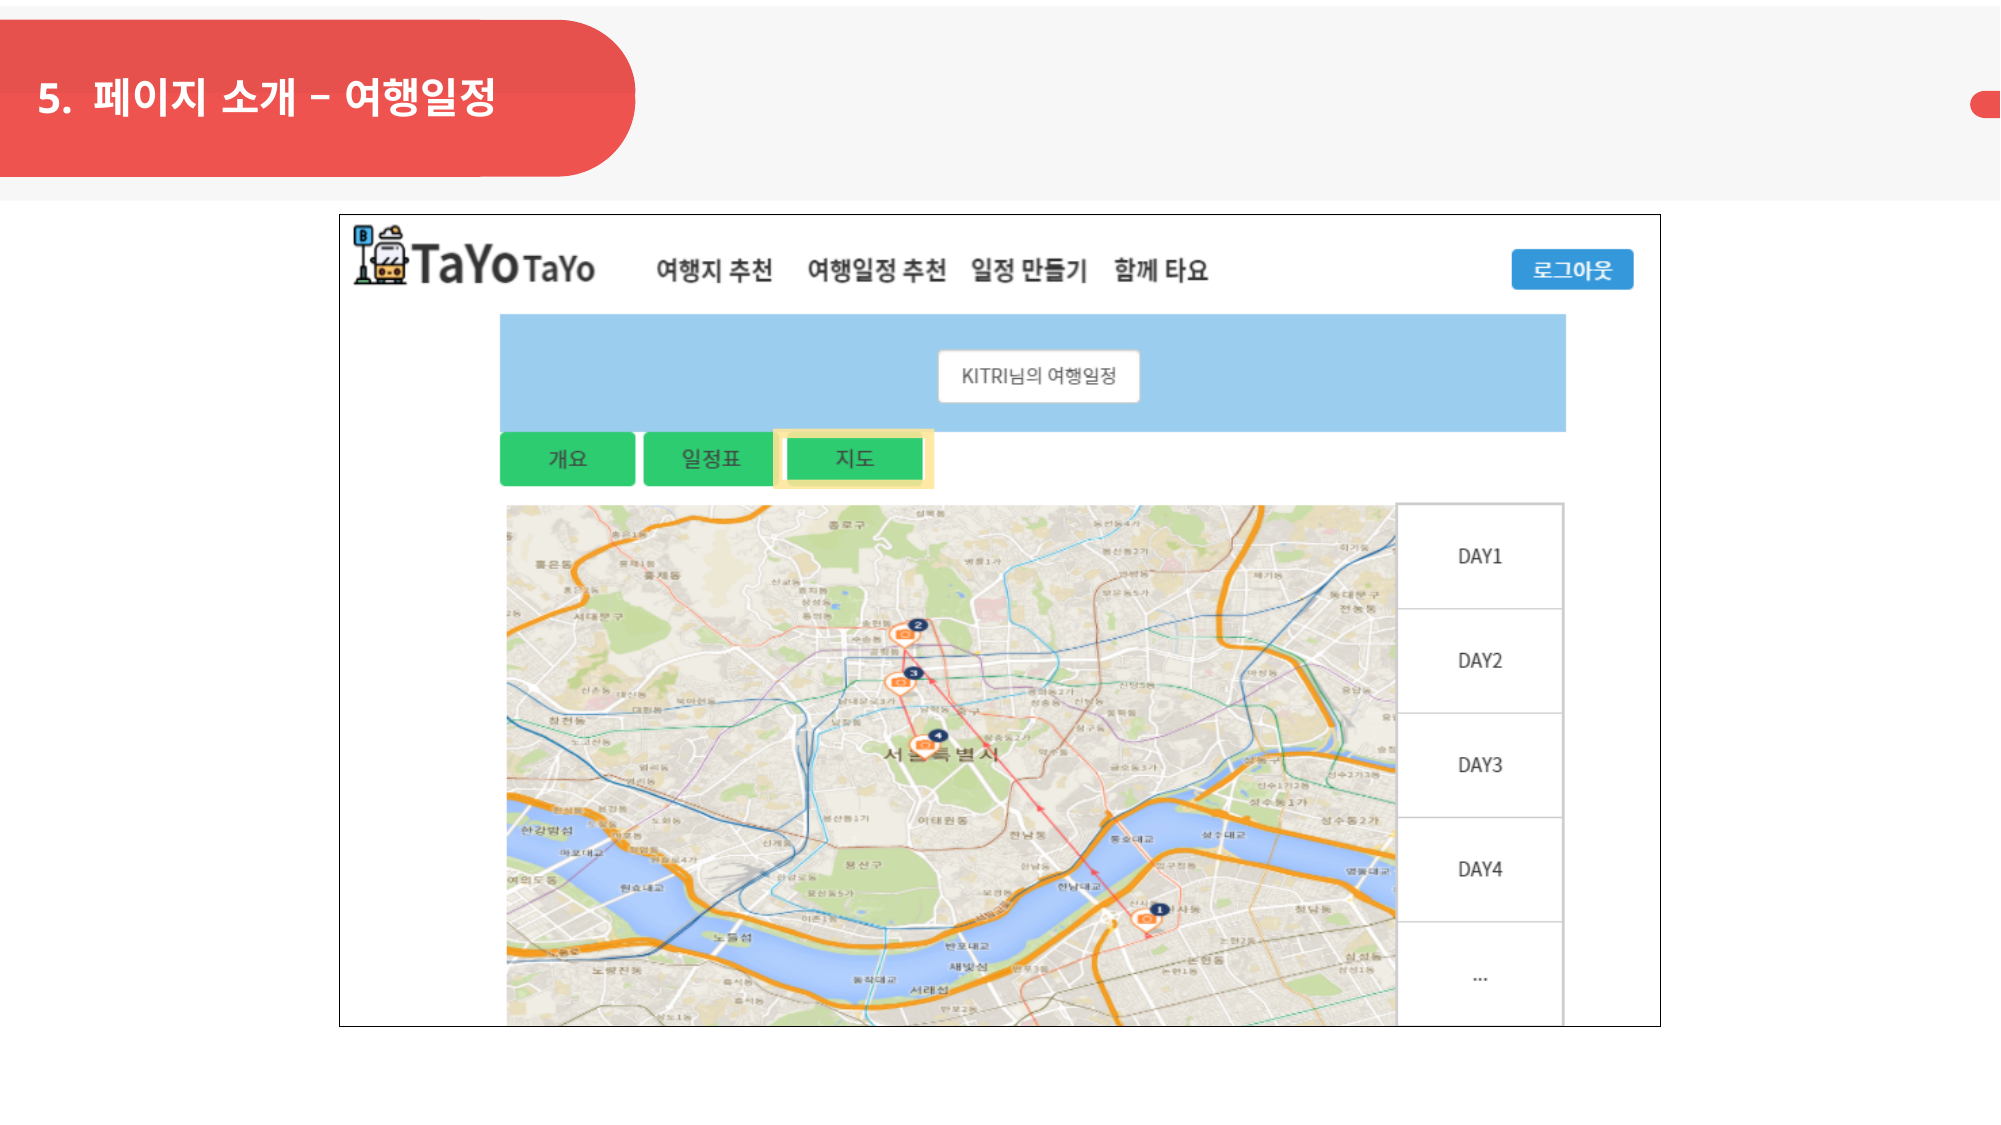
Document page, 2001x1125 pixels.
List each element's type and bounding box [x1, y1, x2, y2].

text_box [0, 6, 2000, 201]
picture [339, 214, 1661, 1027]
